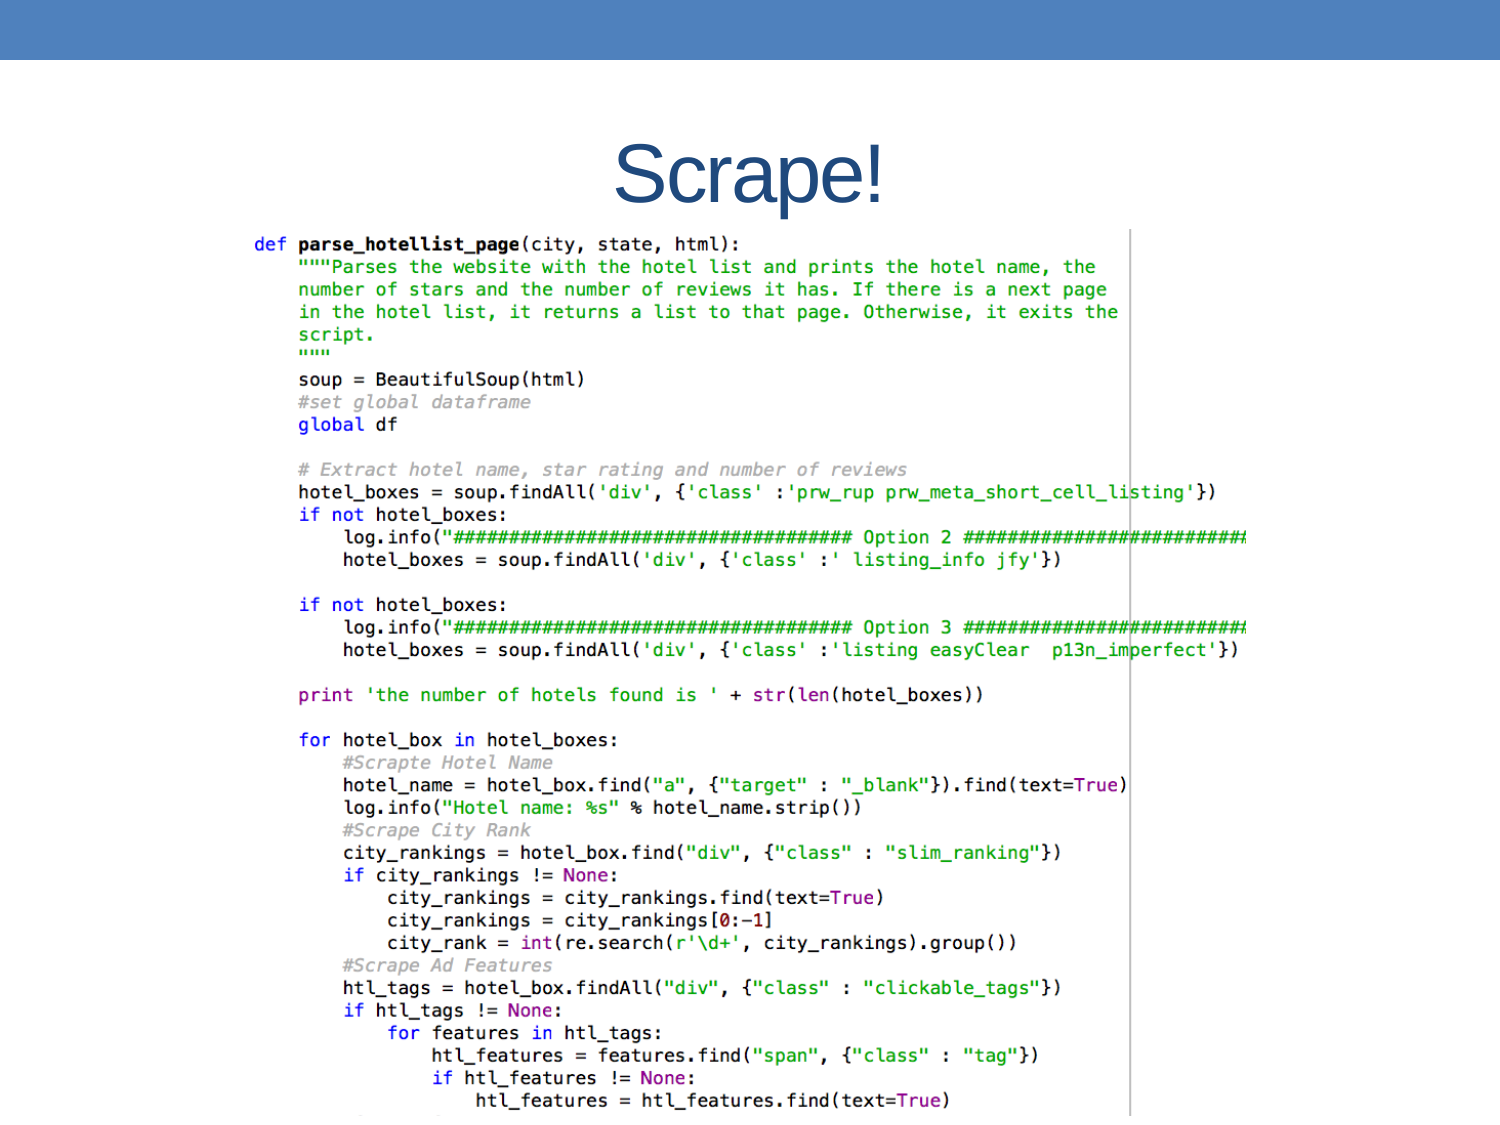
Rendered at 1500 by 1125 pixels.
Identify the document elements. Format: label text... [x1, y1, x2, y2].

title Scrape! [75, 87, 1425, 250]
picture [252, 229, 1246, 1116]
